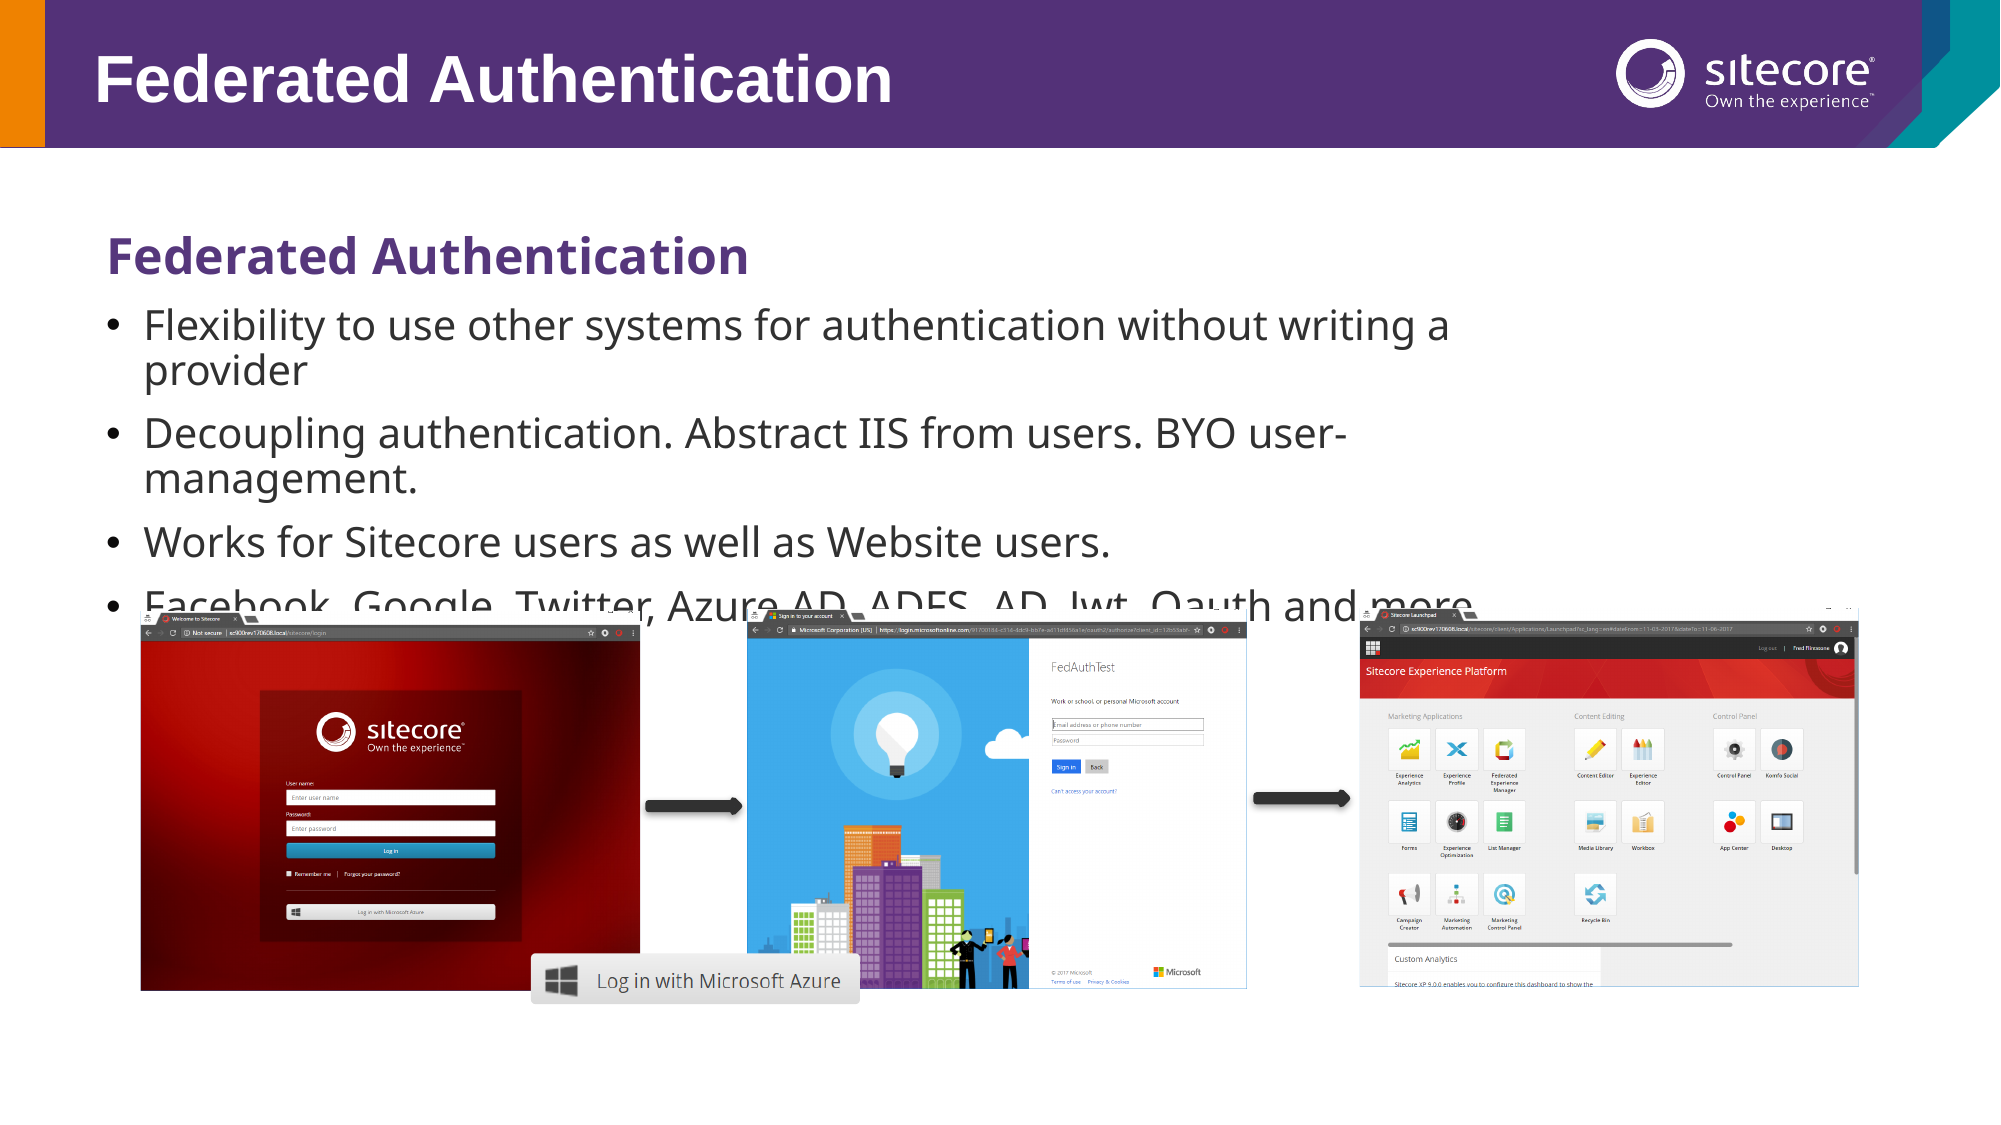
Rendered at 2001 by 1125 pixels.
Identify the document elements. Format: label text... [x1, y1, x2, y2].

text_box Federated Authentication Flexibility to use other systems for authentication without writing a provider Decoupling authentication. Abstract IIS from users. BYO user-management. Works for Sitecore users as well as Website users. Facebook, Google, Twitter, Azure AD, ADFS, AD, Jwt, Oauth and more….. [91, 224, 1629, 592]
picture [0, 0, 2000, 148]
title Federated Authentication [79, 22, 1601, 129]
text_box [140, 607, 1859, 1005]
